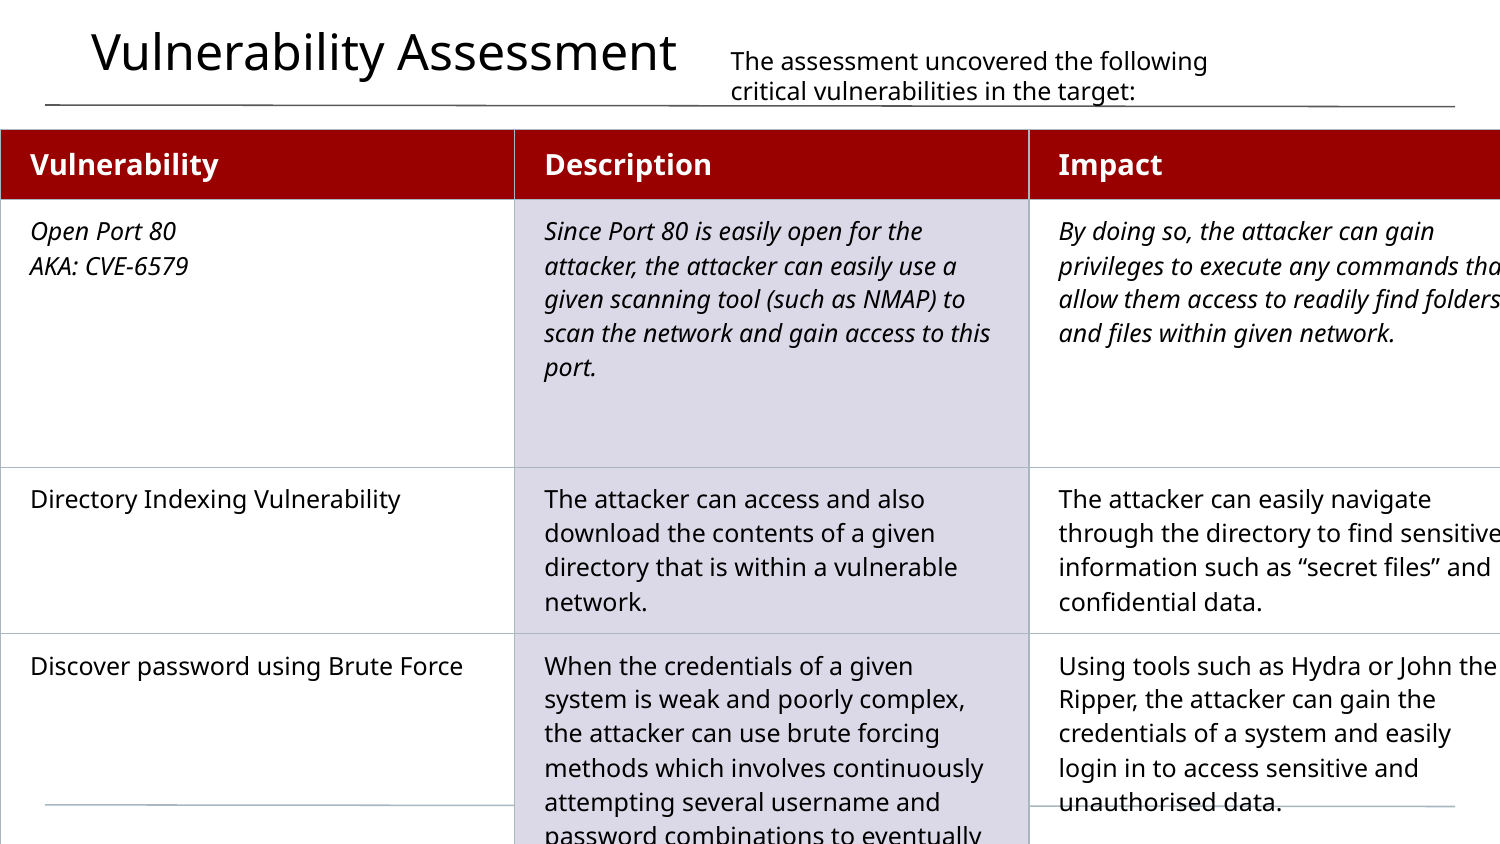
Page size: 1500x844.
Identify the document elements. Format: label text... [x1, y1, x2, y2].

table_cell Open Port 80 AKA: CVE-6579 [1, 200, 514, 467]
table_cell By doing so, the attacker can gain privileges to execute any commands that allow them access to readily find folders and files within given network. [1030, 200, 1500, 467]
table_cell Directory Indexing Vulnerability [1, 468, 514, 633]
table_cell Using tools such as Hydra or John the Ripper, the attacker can gain the credentials of a system and easily login in to access sensitive and unauthorised data. [1030, 634, 1500, 844]
table_cell When the credentials of a given system is weak and poorly complex, the attacker can use brute forcing methods which involves continuously attempting several username and password combinations to eventually gain access. [515, 634, 1028, 844]
table_header Impact [1030, 130, 1500, 199]
table_cell The attacker can easily navigate through the directory to find sensitive information such as “secret files” and confidential data. [1030, 468, 1500, 633]
table_cell The attacker can access and also download the contents of a given directory that is within a vulnerable network. [515, 468, 1028, 633]
table_header Description [515, 130, 1028, 199]
table_cell Since Port 80 is easily open for the attacker, the attacker can easily use a given scanning tool (such as NMAP) to scan the network and gain access to this port. [515, 200, 1028, 467]
title Vulnerability Assessment [15, 0, 1500, 78]
table_header Vulnerability [1, 130, 514, 199]
table_cell Discover password using Brute Force [1, 634, 514, 844]
subtitle The assessment uncovered the following critical vulnerabilities in the target: [655, 30, 1322, 91]
